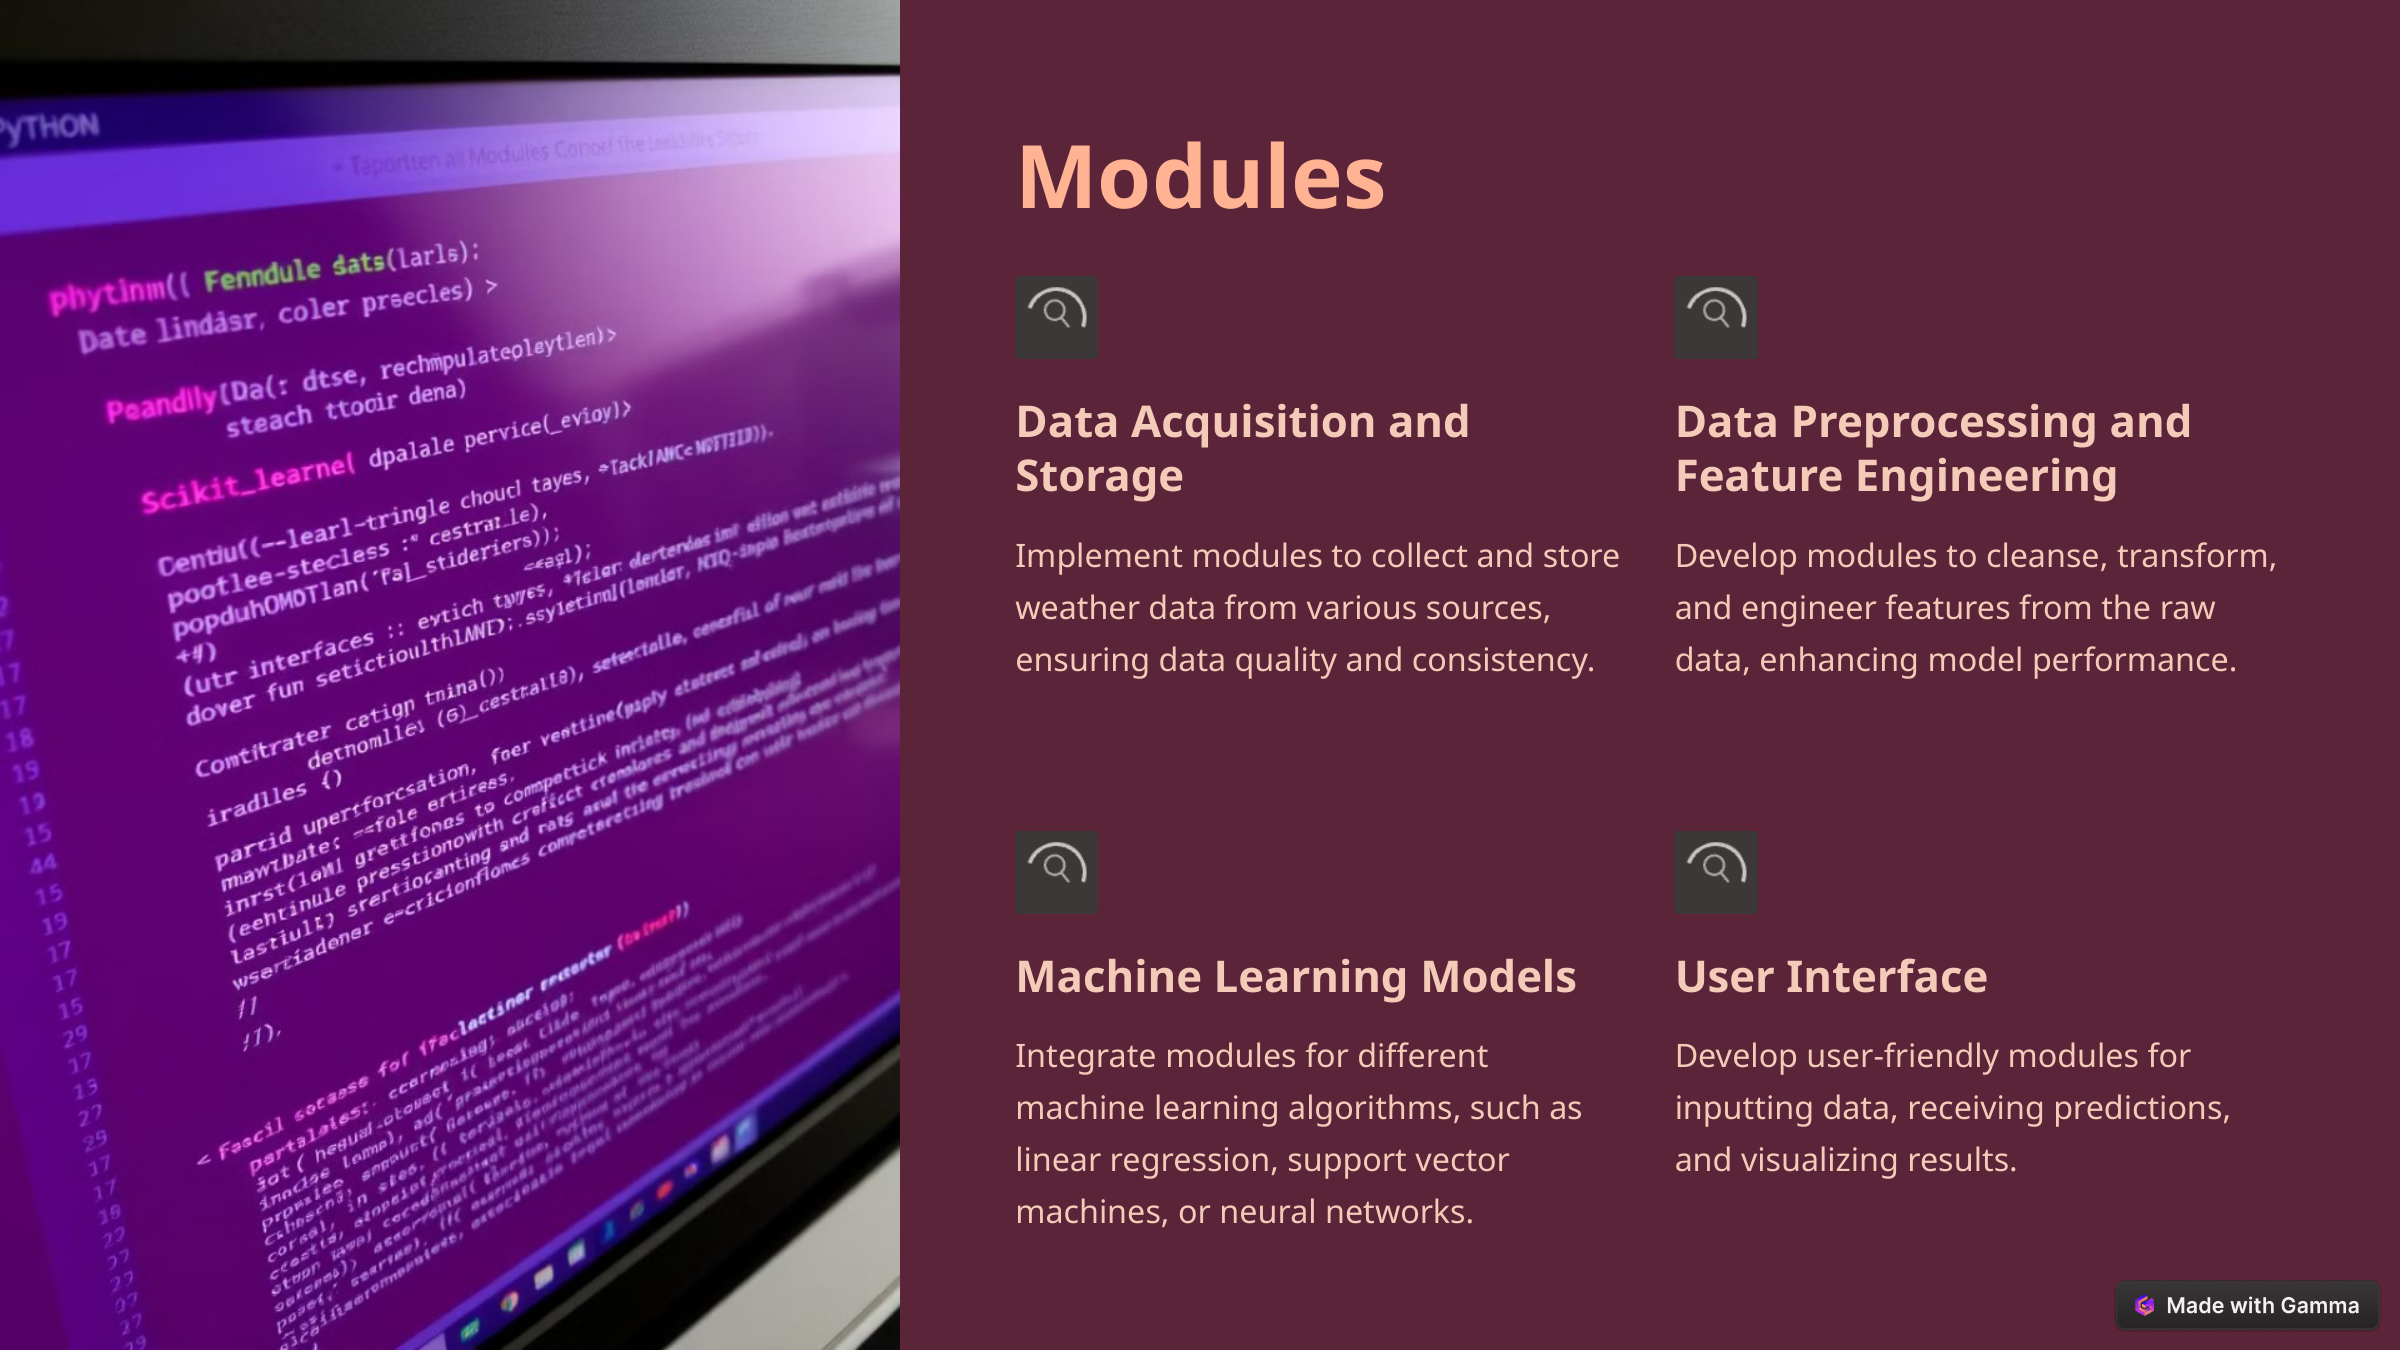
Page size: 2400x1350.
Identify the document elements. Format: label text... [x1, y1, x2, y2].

picture [0, 0, 900, 1350]
text_box Develop user-friendly modules for inputting data, receiving predictions, and visualizing results. [1674, 1021, 2285, 1181]
picture [1015, 831, 1098, 915]
text_box Machine Learning Models [1015, 947, 1562, 1002]
text_box User Interface [1674, 947, 2115, 1002]
text_box Implement modules to collect and store weather data from various sources, ensuring data quality and consistency. [1015, 521, 1626, 733]
text_box Modules [1015, 117, 1895, 227]
text_box Integrate modules for different machine learning algorithms, such as linear regression, support vector machines, or neural networks. [1015, 1021, 1626, 1233]
text_box Data Preprocessing and Feature Engineering [1674, 391, 2285, 502]
picture [1015, 276, 1098, 359]
picture [1674, 276, 1758, 359]
text_box Data Acquisition and Storage [1015, 391, 1626, 502]
picture [2106, 1271, 2389, 1339]
text_box Develop modules to cleanse, transform, and engineer features from the raw data, enhancing model performance. [1674, 521, 2285, 733]
picture [1674, 831, 1758, 915]
